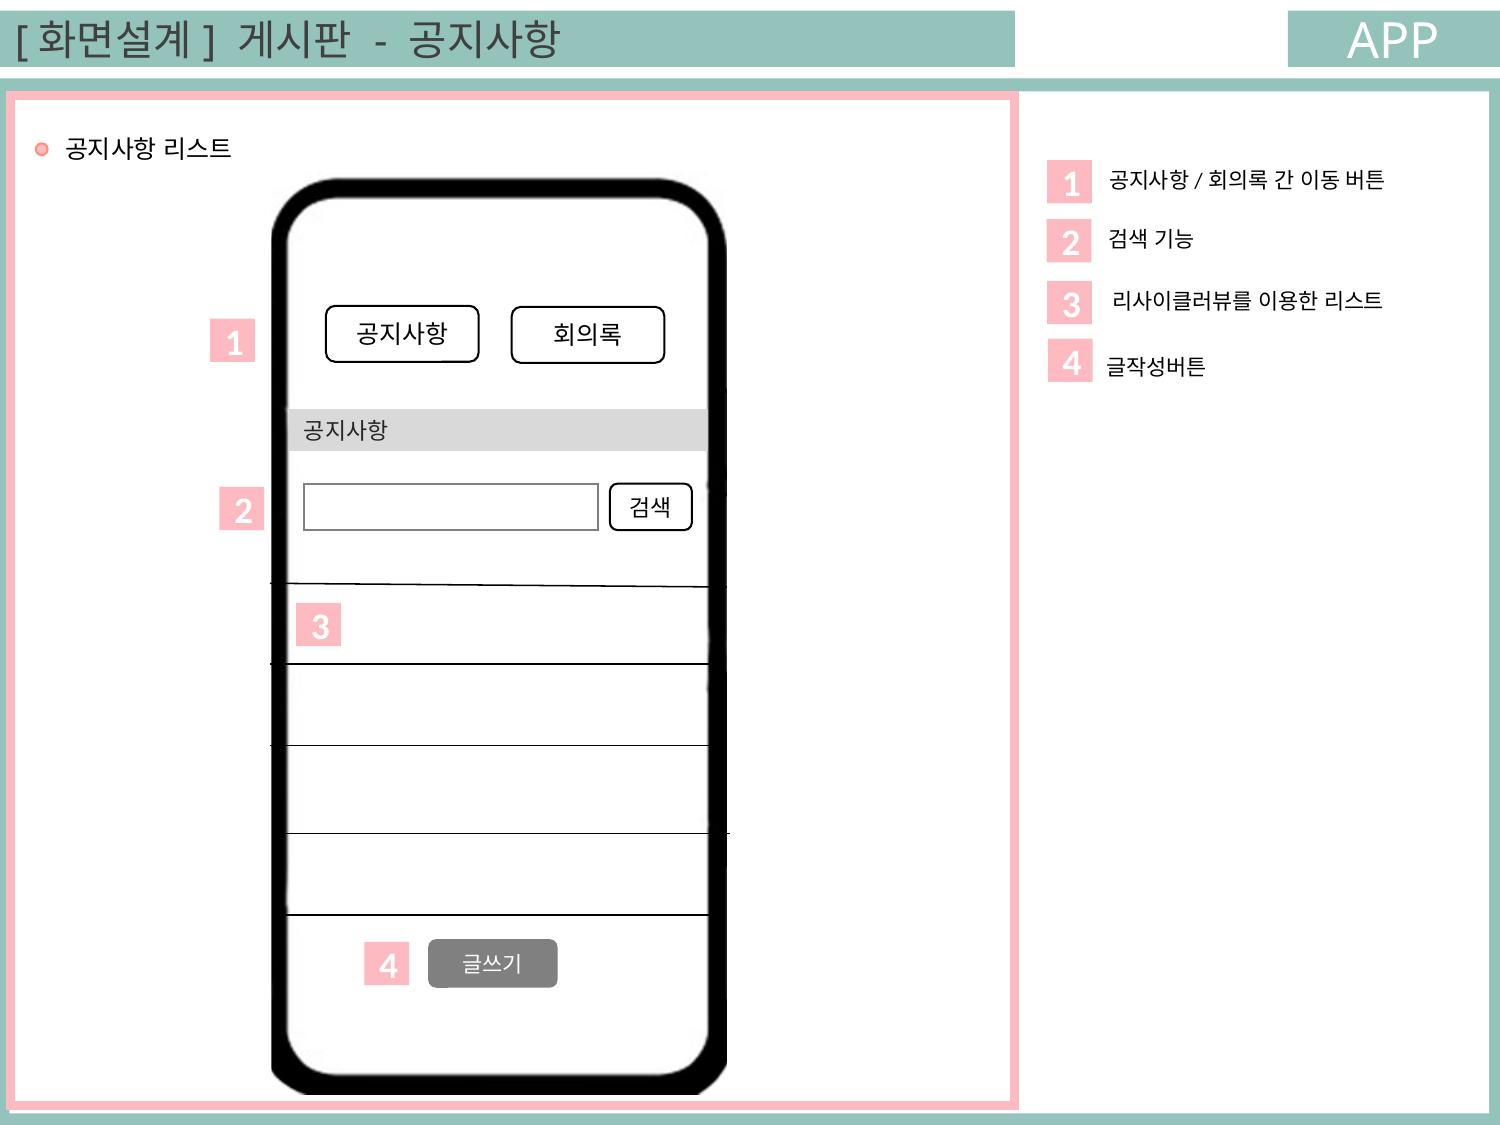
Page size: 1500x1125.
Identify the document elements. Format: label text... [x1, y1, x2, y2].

text_box [화면설계] 게시판 - 공지사항 [0, 9, 1016, 68]
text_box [0, 78, 1500, 1125]
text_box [269, 583, 727, 587]
picture [271, 171, 727, 583]
picture [271, 587, 727, 1095]
text_box APP [1287, 10, 1500, 68]
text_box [1047, 280, 1500, 415]
